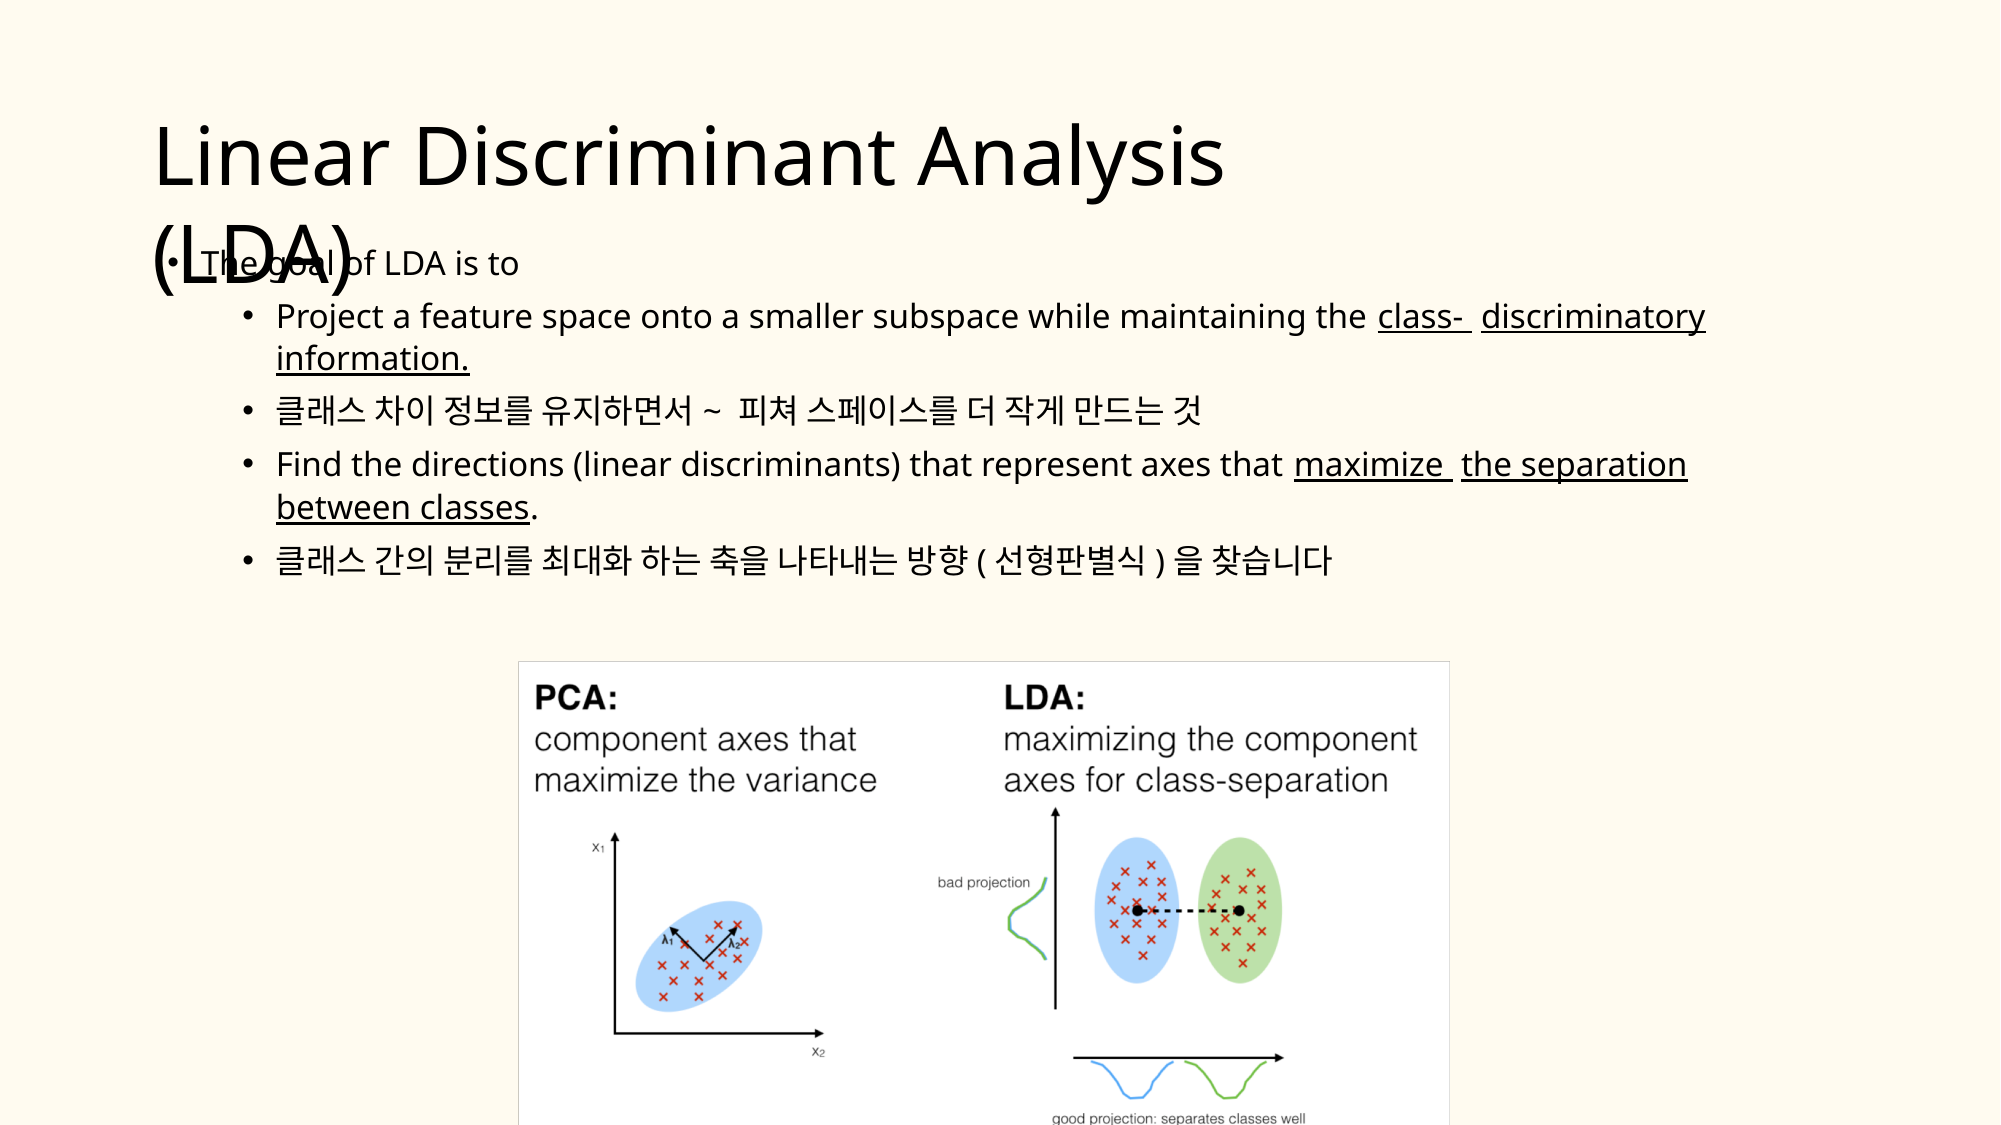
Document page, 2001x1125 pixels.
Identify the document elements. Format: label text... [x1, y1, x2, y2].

text_box The goal of LDA is to Project a feature space onto a smaller subspace while maintaining the class- discriminatory information. 클래스 차이 정보를 유지하면서~ 피쳐 스페이스를 더 작게 만드는 것 Find the directions (linear discriminants) that represent axes that maximize the separation between classes. 클래스 간의 분리를 최대화 하는 축을 나타내는 방향(선형판별식)을 찾습니다 [161, 240, 1839, 580]
title Linear Discriminant Analysis (LDA) [150, 102, 1450, 300]
picture [518, 661, 1450, 1125]
